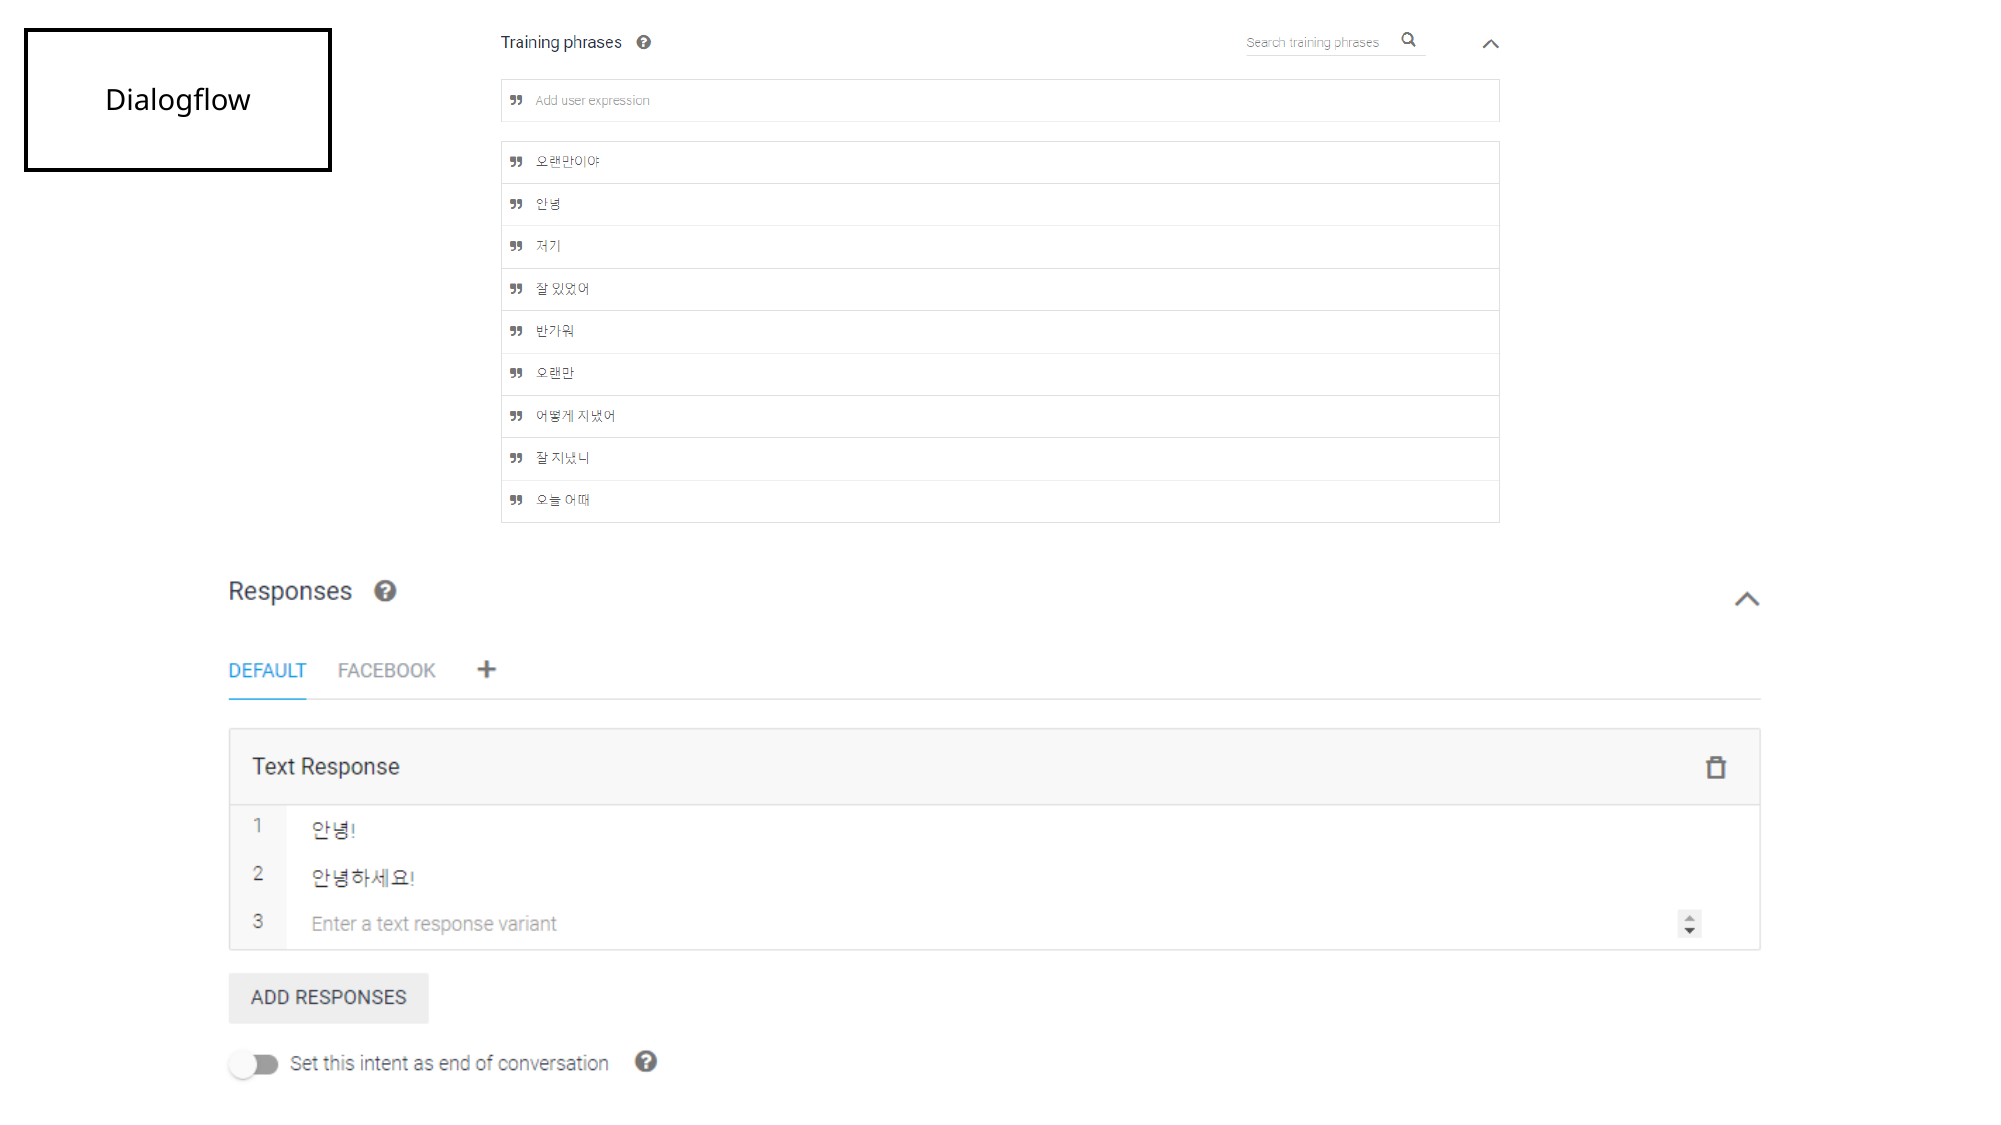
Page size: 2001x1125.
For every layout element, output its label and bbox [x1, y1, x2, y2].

picture [496, 29, 1504, 527]
text_box [26, 29, 330, 171]
picture [215, 562, 1785, 1093]
